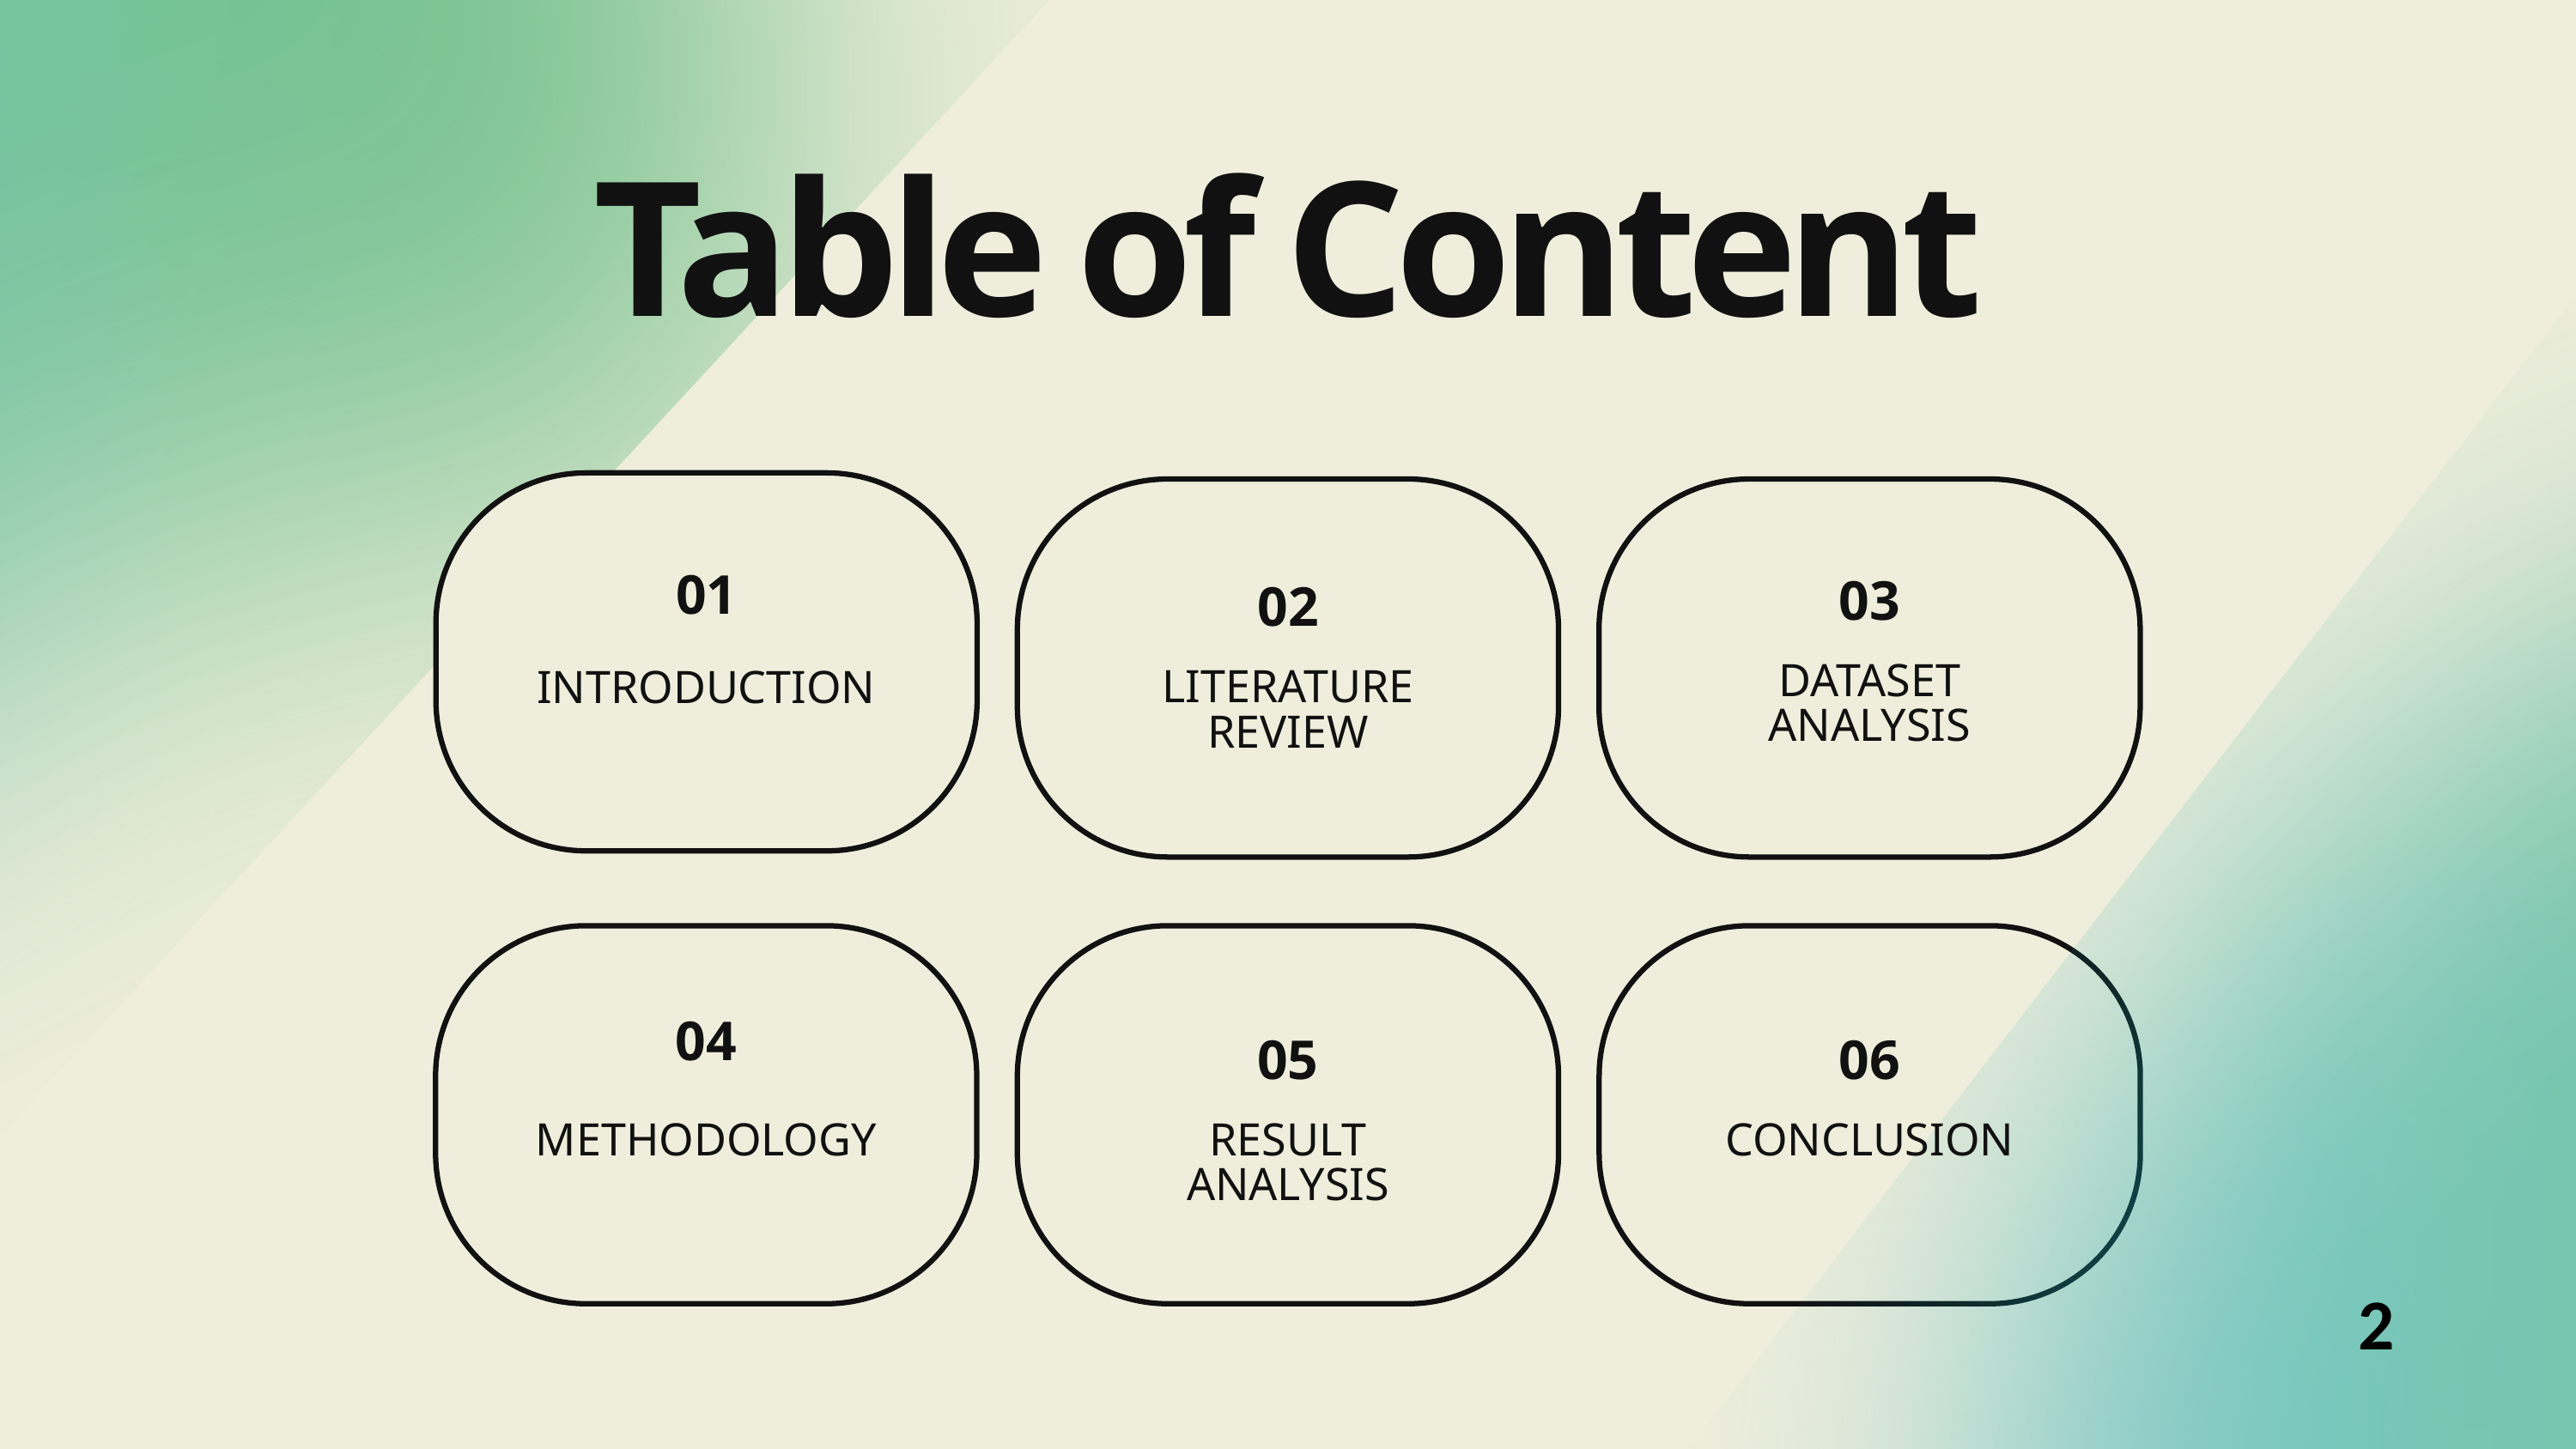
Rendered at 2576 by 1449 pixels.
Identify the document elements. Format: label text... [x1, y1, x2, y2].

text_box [1599, 925, 2141, 1304]
text_box [1688, 294, 2576, 1449]
text_box Table of Content [144, 185, 2432, 354]
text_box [435, 925, 977, 1304]
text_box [1598, 478, 2141, 858]
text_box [1017, 925, 1559, 1304]
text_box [1017, 478, 1559, 858]
text_box 2 [2345, 1271, 2518, 1371]
text_box [0, 0, 1050, 1136]
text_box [435, 472, 978, 852]
